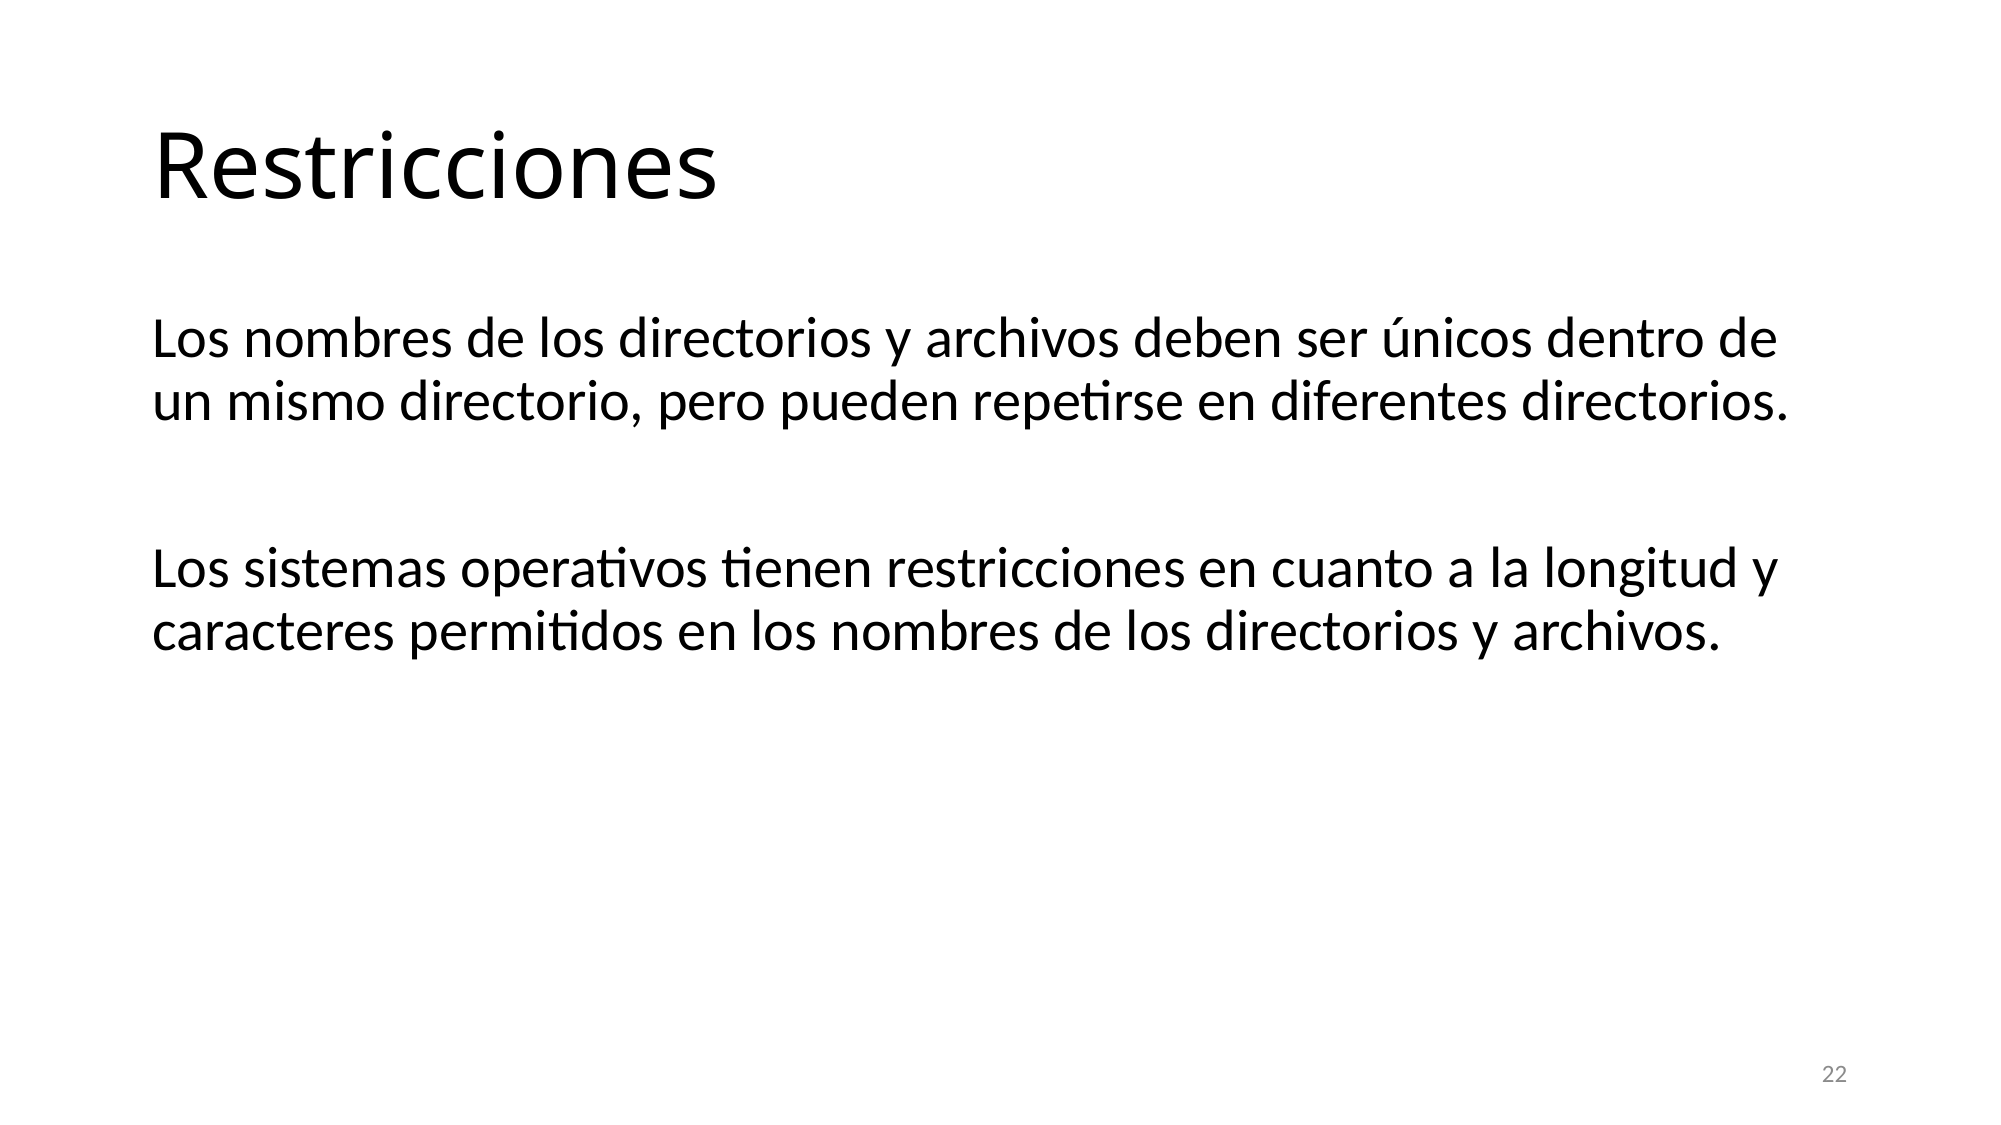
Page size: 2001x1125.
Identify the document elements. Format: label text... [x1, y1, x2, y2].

slide_number 22 [1412, 1042, 1863, 1103]
list Los nombres de los directorios y archivos deben ser únicos dentro de un mismo directorio, pero pueden repetirse en diferentes directorios. Los sistemas operativos tienen restricciones en cuanto a la longitud y caracteres permitidos en los nombres de los directorios y archivos. [137, 299, 1863, 1014]
title Restricciones [137, 59, 1863, 278]
